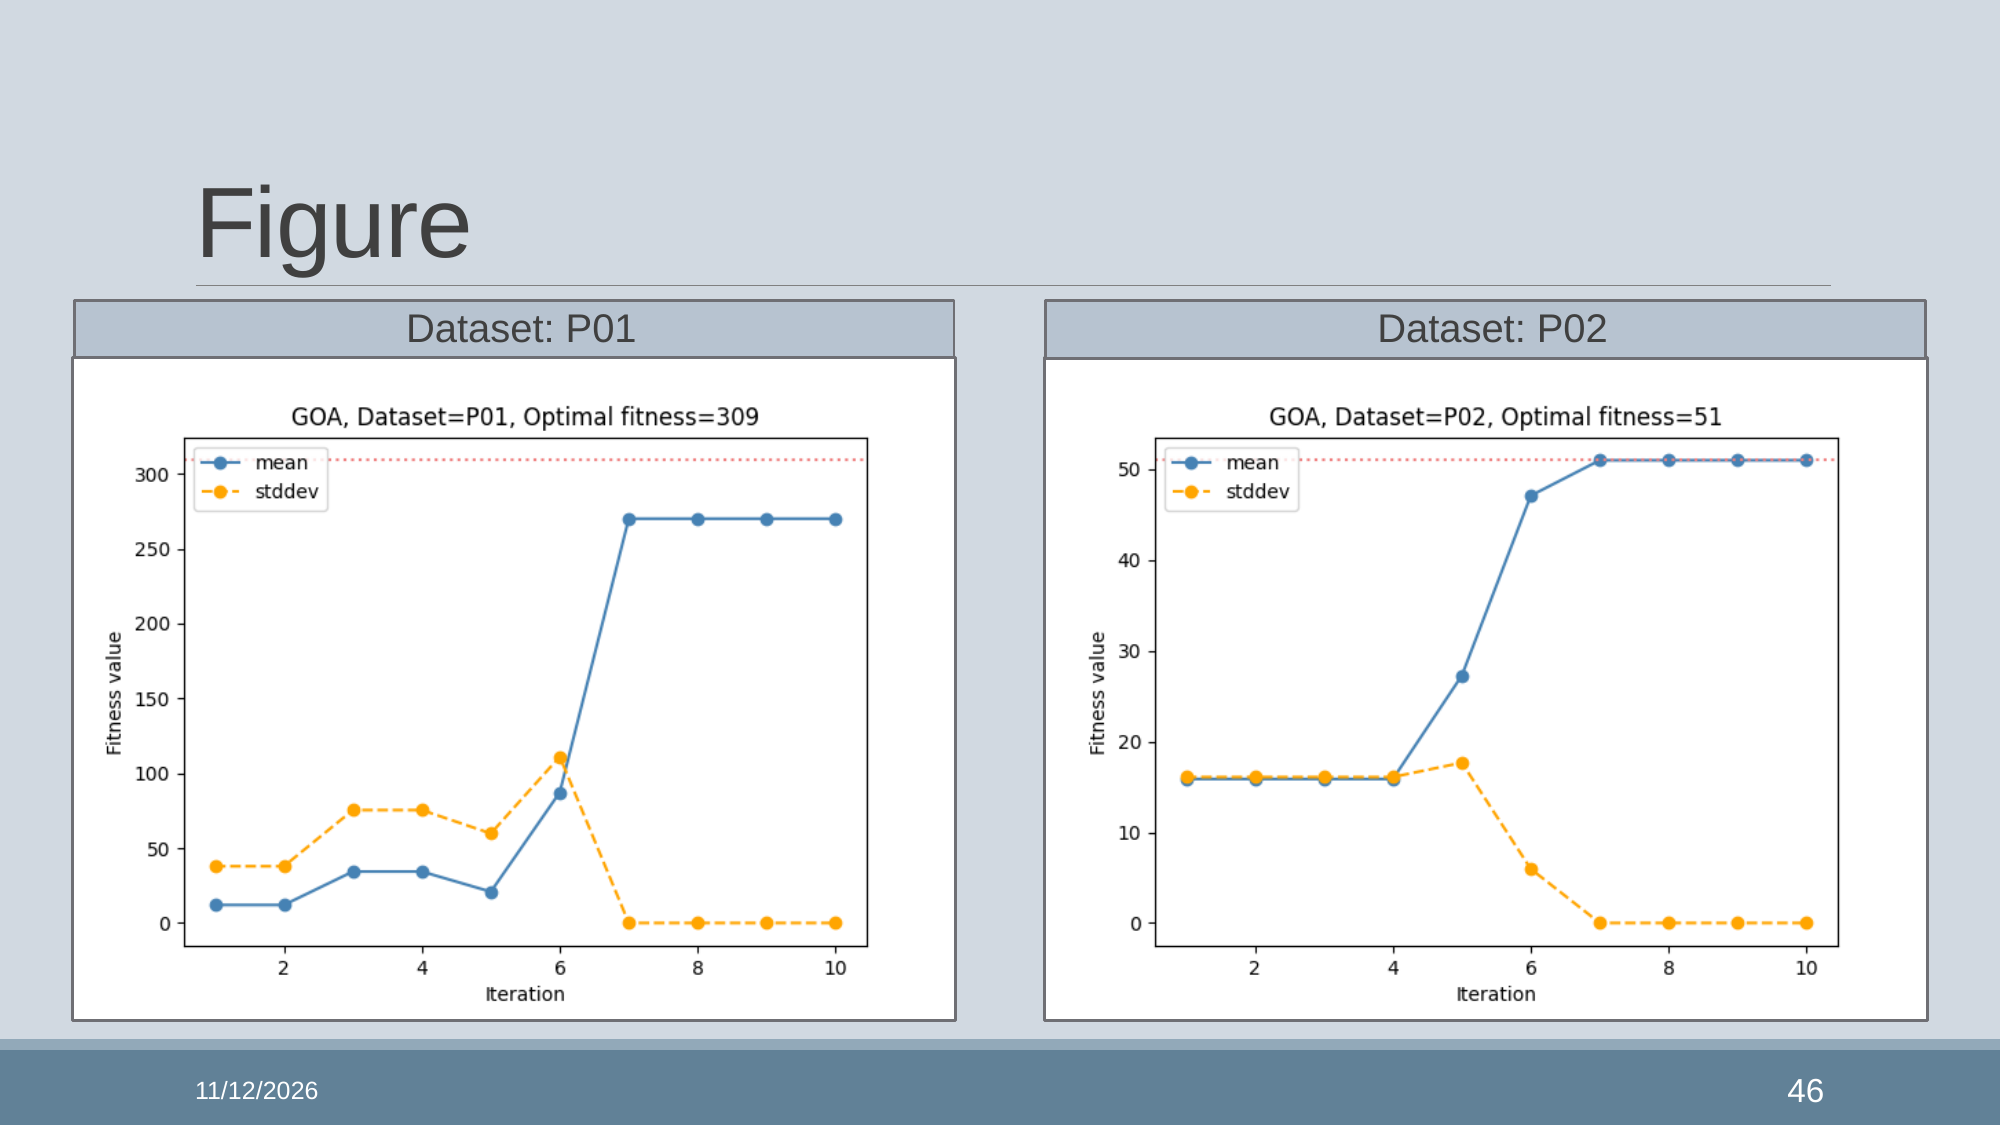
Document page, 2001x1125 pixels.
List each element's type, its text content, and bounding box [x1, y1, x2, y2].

text_box Dataset: P02 [1044, 299, 1927, 358]
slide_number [180, 1059, 586, 1120]
text_box Dataset: P01 [73, 299, 955, 356]
picture [1045, 358, 1927, 1020]
title Figure [180, 47, 1830, 285]
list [73, 358, 955, 1020]
slide_number 46 [1624, 1059, 1840, 1120]
